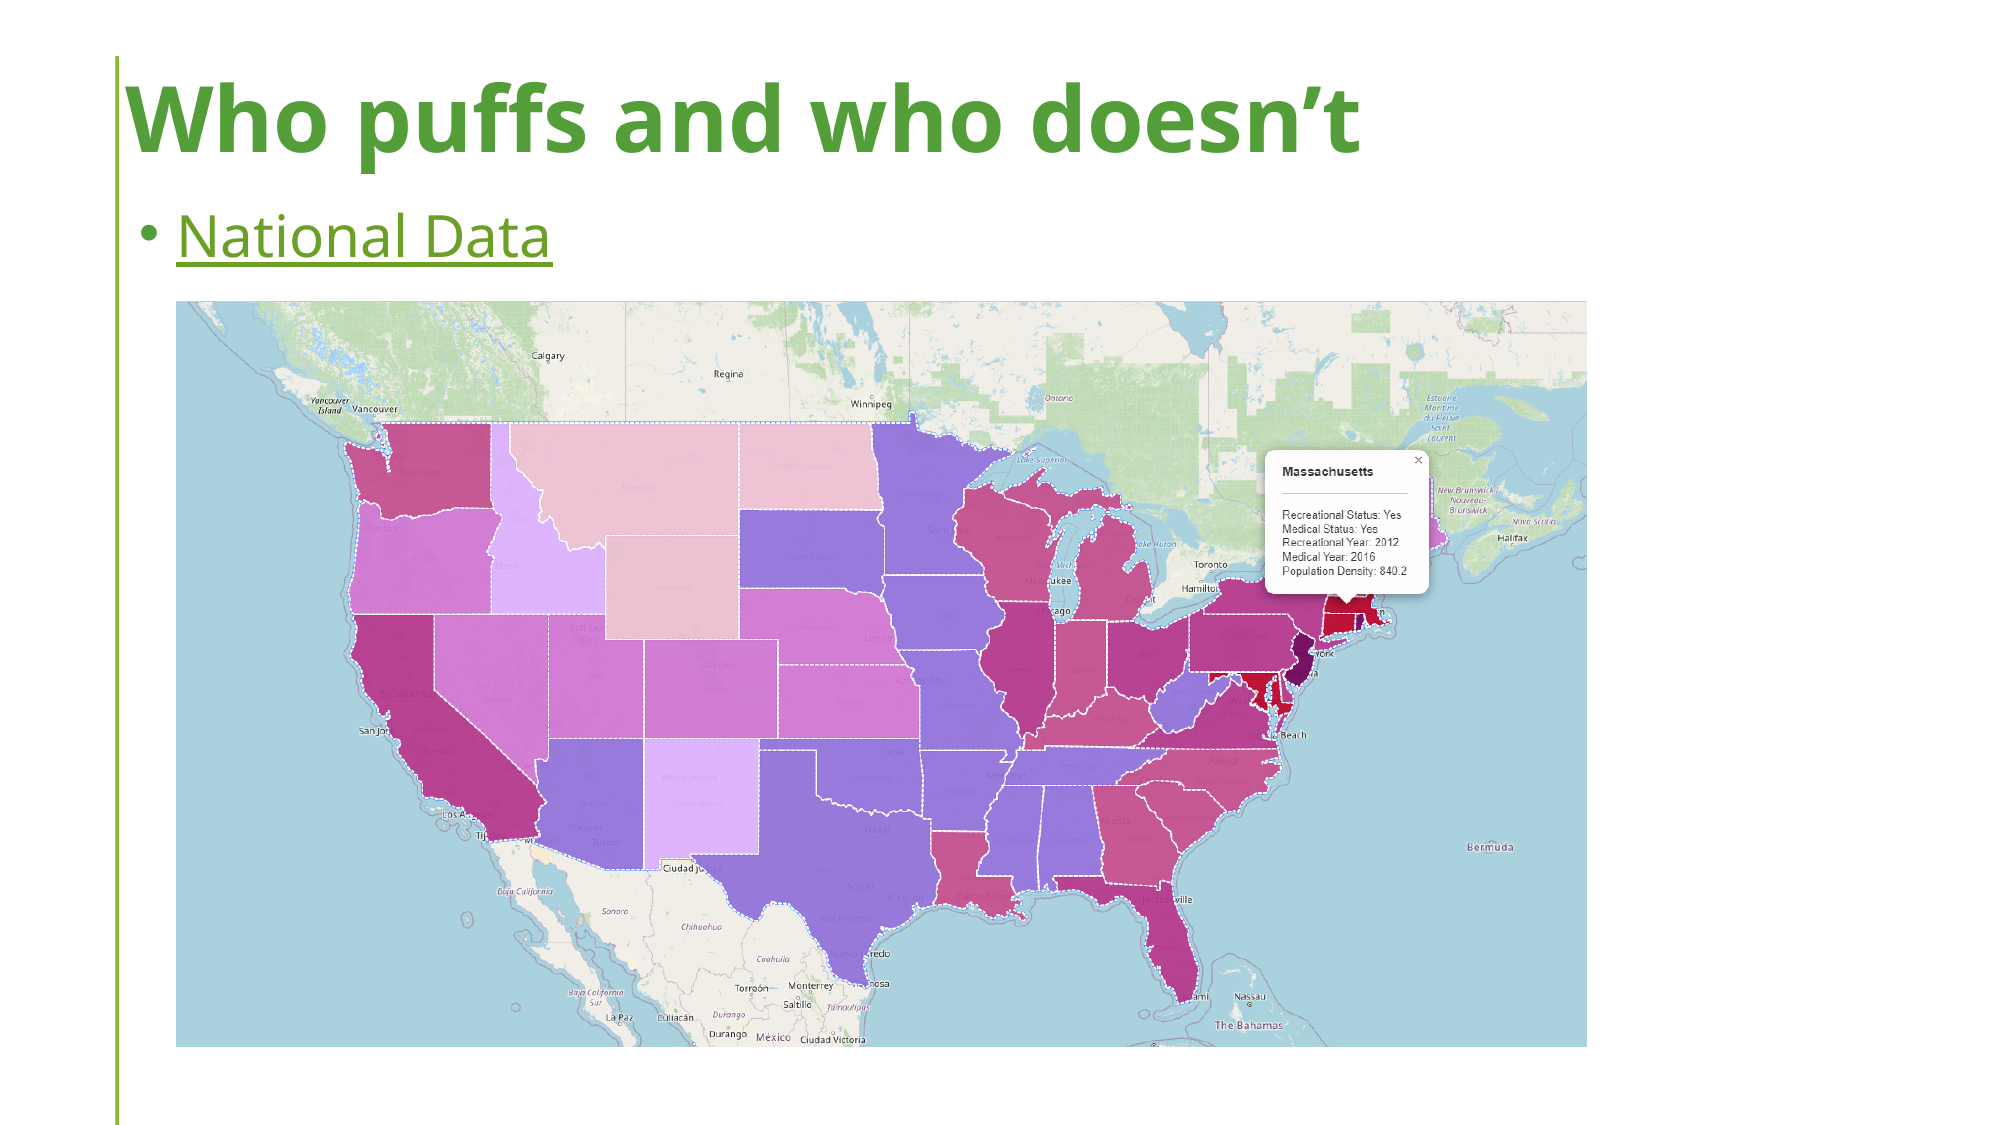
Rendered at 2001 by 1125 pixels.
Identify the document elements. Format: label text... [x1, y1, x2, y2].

list National Data [123, 193, 1849, 1109]
picture [176, 300, 1587, 1048]
title Who puffs and who doesn’t [110, 32, 1835, 213]
